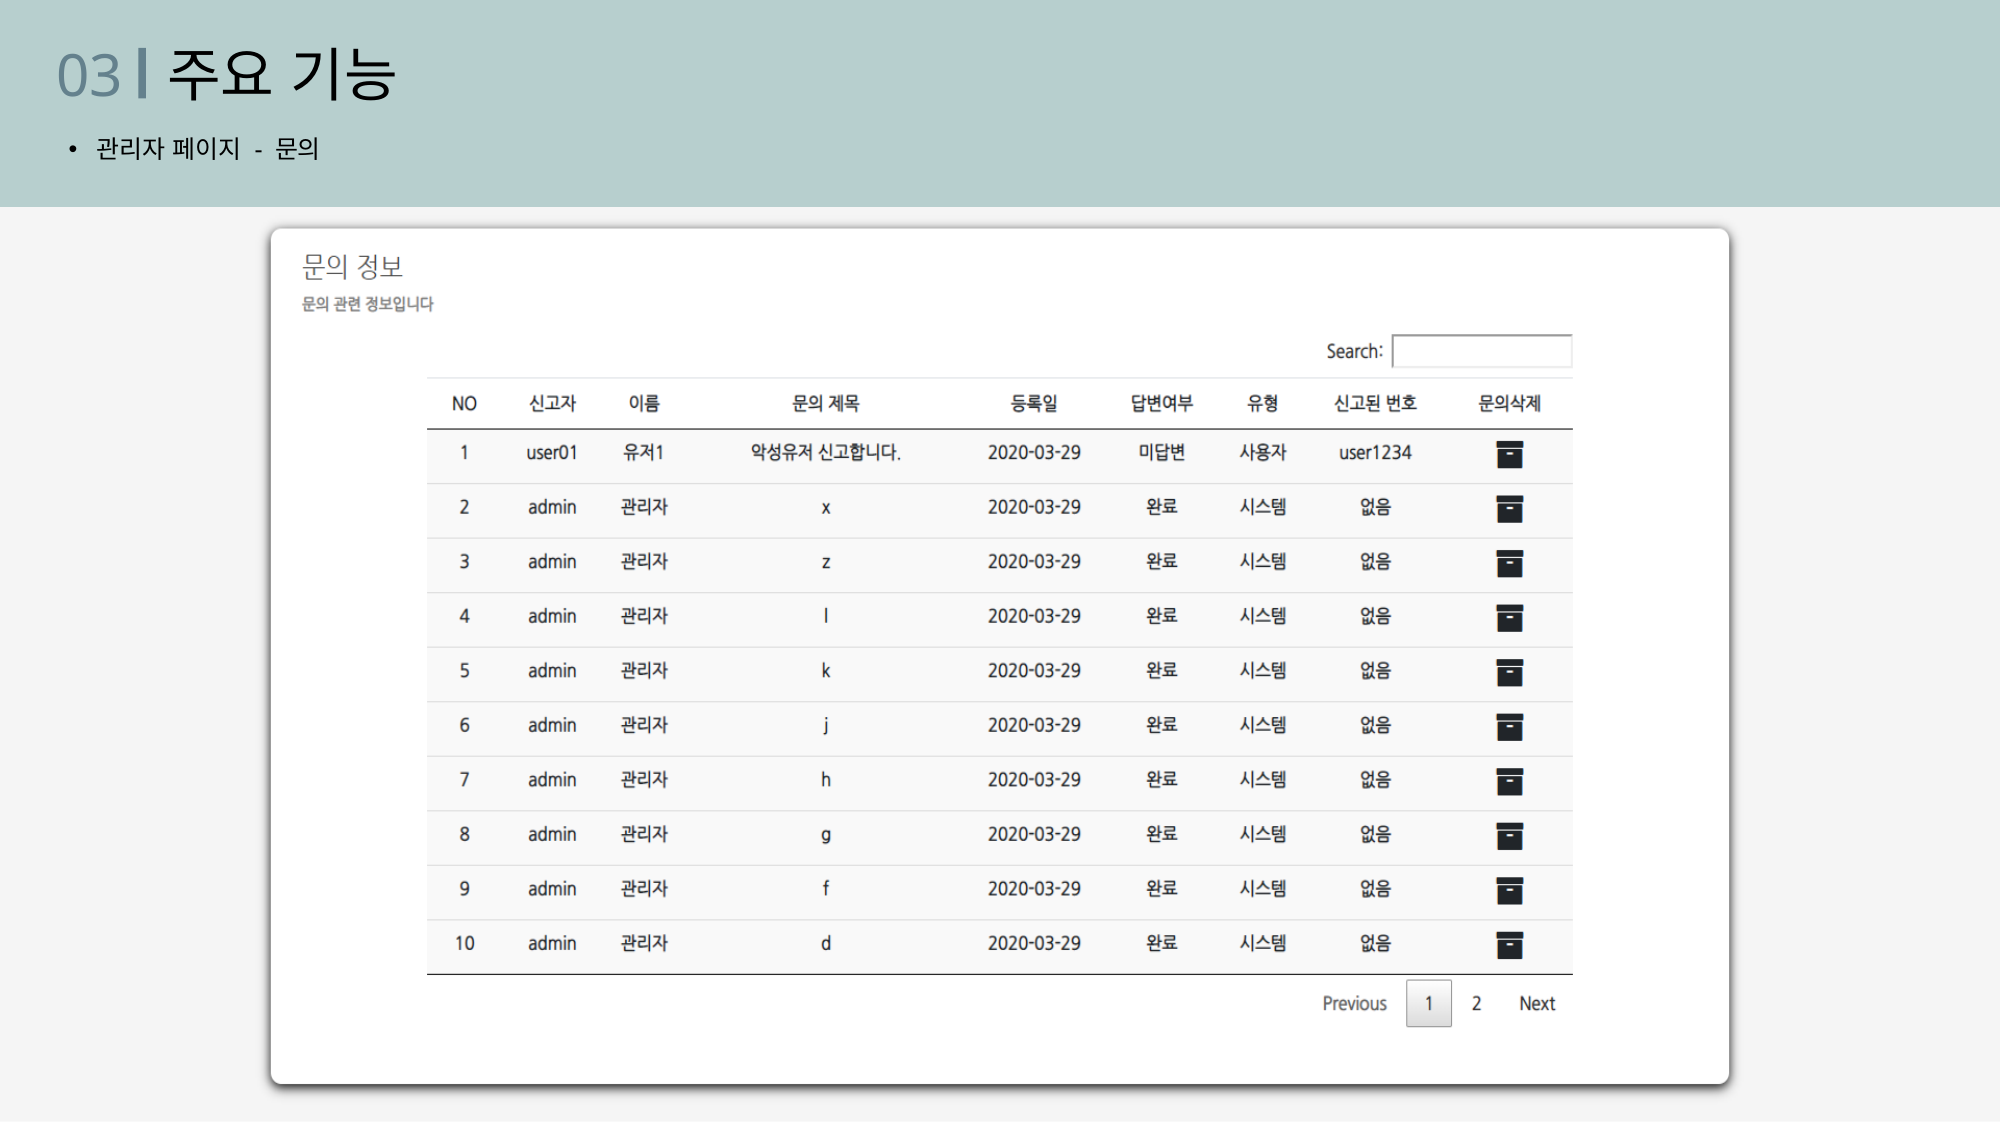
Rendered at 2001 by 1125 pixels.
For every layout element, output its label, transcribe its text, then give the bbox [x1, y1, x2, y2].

picture [0, 207, 2000, 1125]
text_box [0, 0, 2000, 207]
text_box [137, 47, 147, 99]
text_box 주요 기능 [152, 30, 595, 115]
text_box 관리자 페이지 - 문의 [53, 126, 347, 171]
text_box 03 [41, 30, 152, 115]
